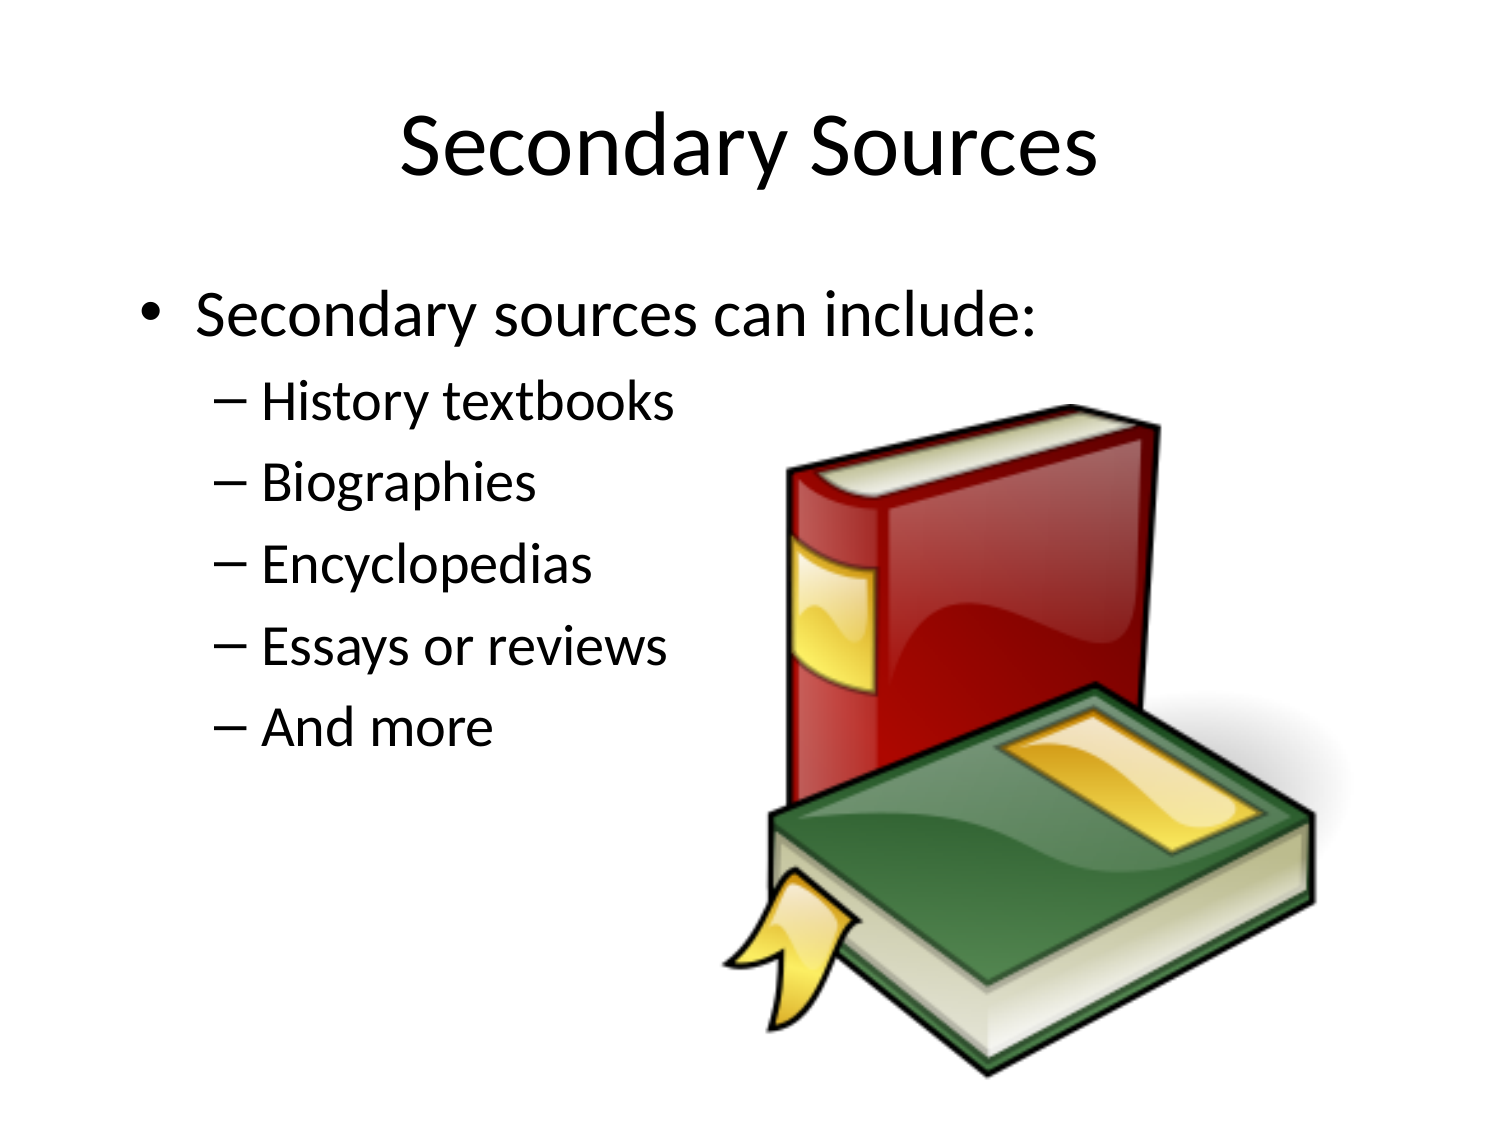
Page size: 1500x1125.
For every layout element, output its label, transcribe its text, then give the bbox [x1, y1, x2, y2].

title Secondary Sources [75, 45, 1425, 233]
picture [690, 404, 1478, 1103]
list Secondary sources can include: History textbooks Biographies Encyclopedias Essays or reviews And more [124, 262, 1425, 1005]
